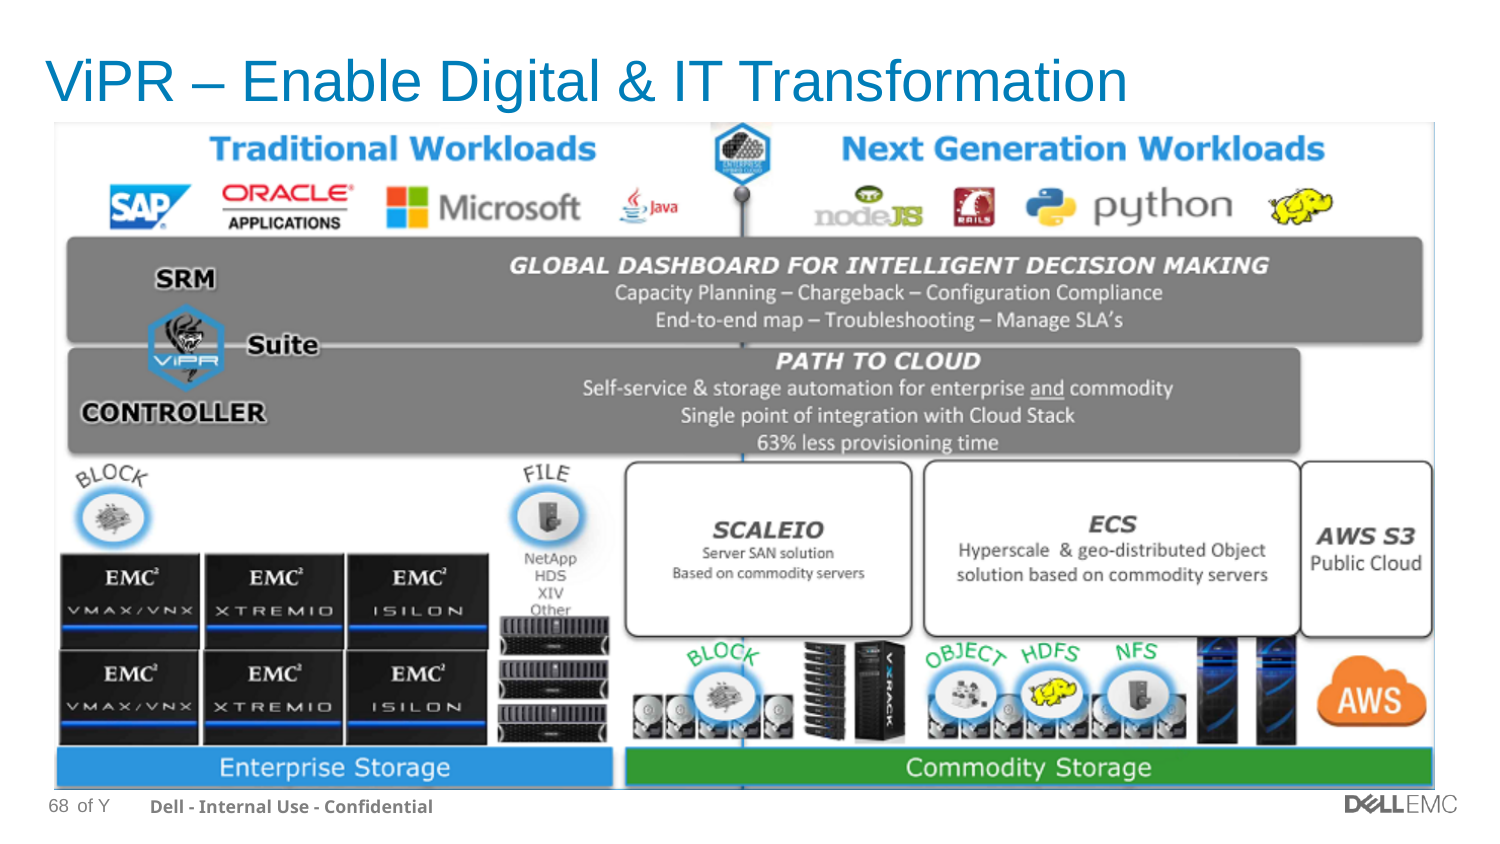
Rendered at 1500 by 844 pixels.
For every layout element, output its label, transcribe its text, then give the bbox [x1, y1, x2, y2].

picture [54, 122, 1435, 790]
picture [1345, 793, 1457, 814]
title ViPR – Enable Digital & IT Transformation [45, 43, 1350, 149]
